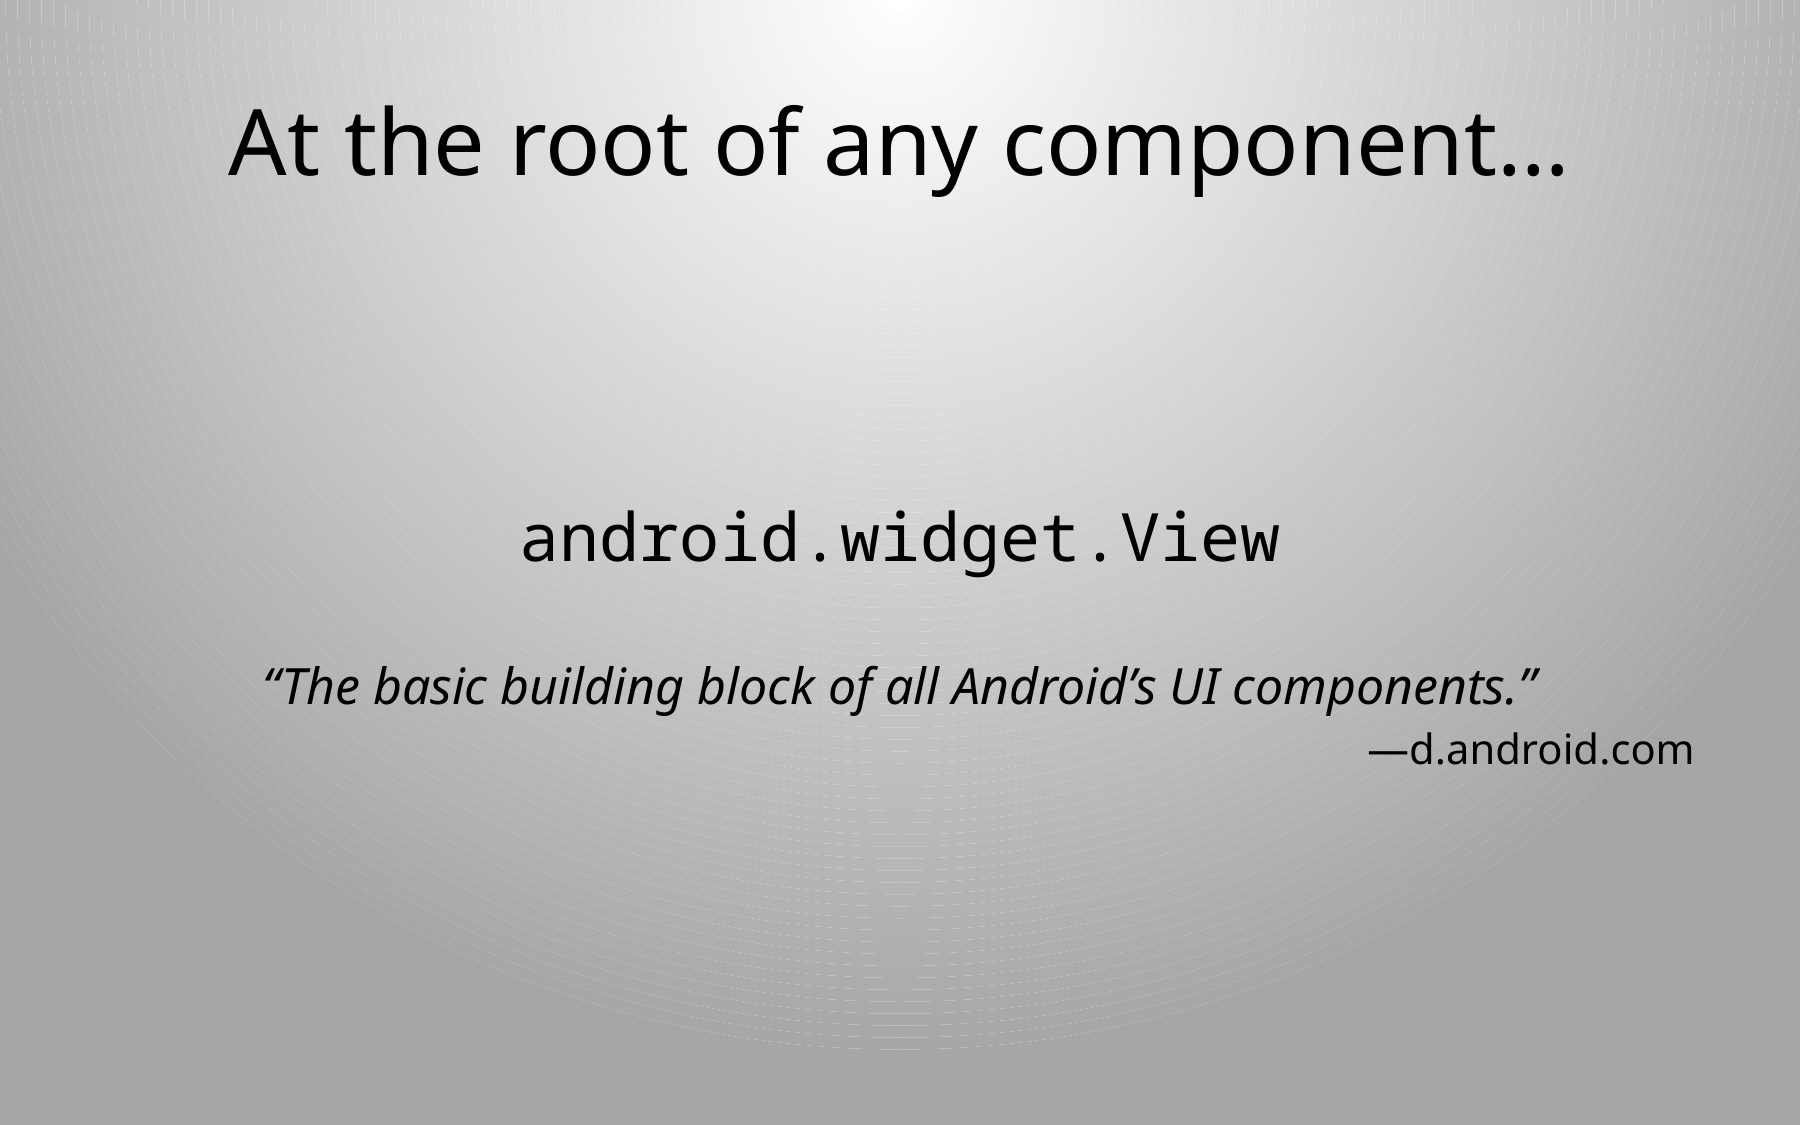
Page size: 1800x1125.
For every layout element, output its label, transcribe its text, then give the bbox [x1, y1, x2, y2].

list android.widget.View “The basic building block of all Android’s UI components.” —d.android.com [90, 262, 1710, 1005]
title At the root of any component… [90, 45, 1710, 233]
